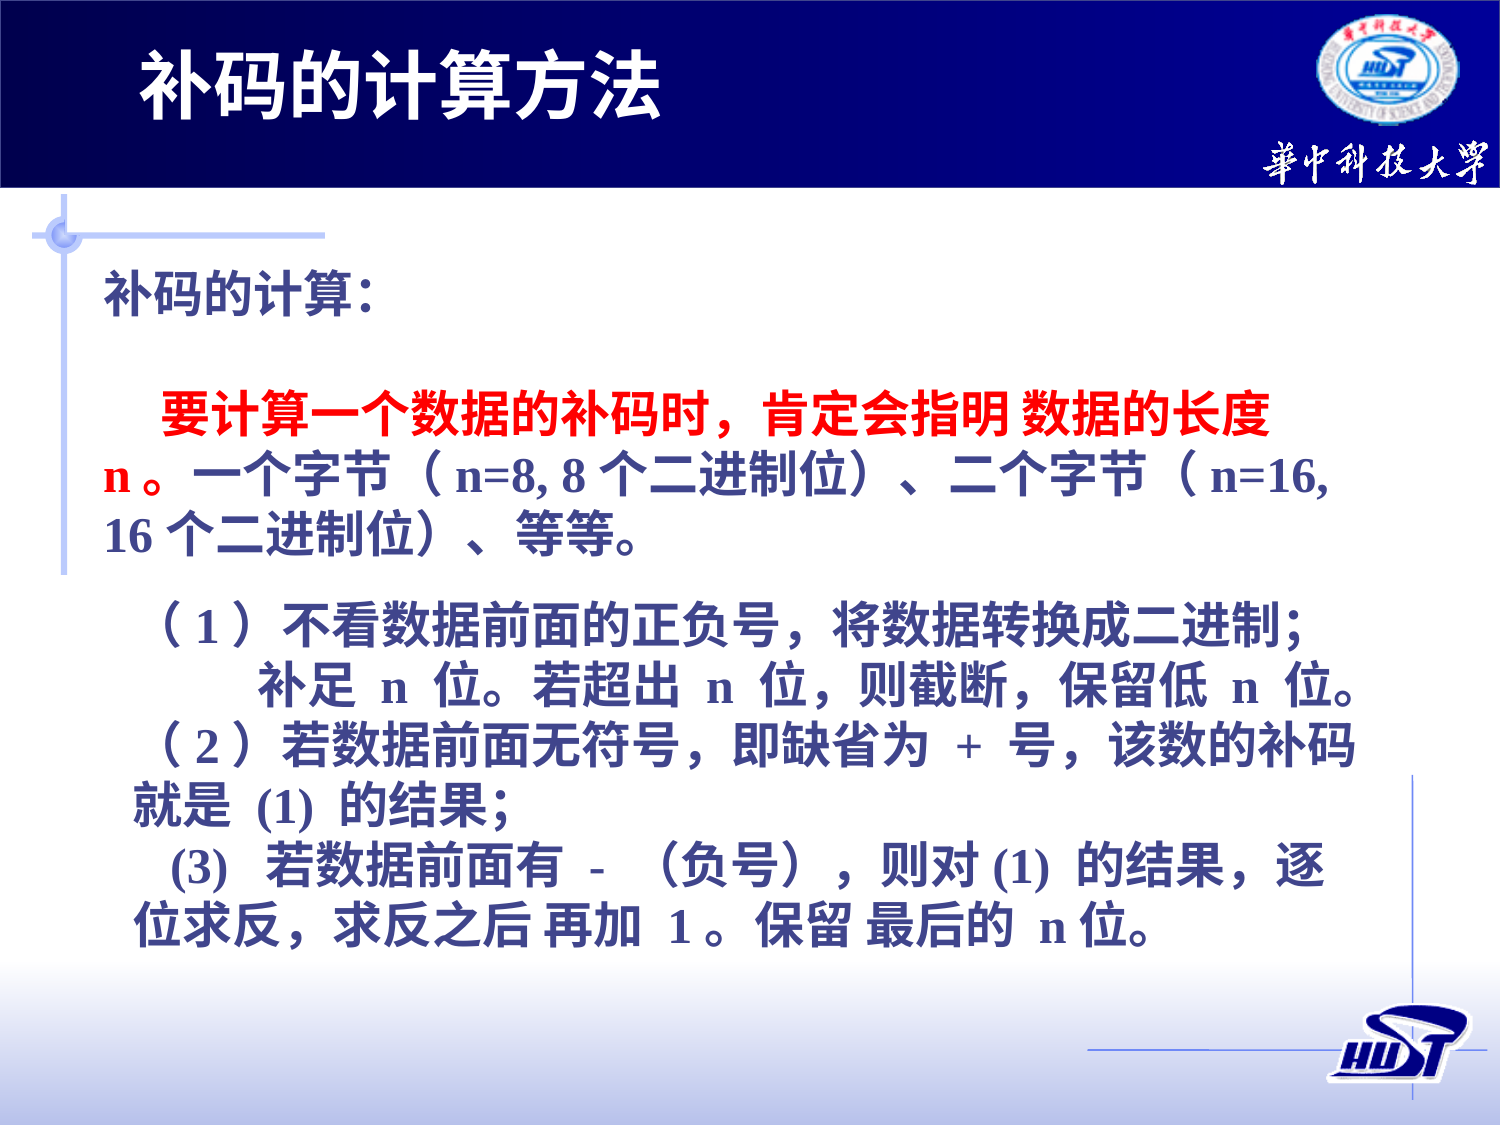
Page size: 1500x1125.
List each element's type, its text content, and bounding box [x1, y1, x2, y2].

text_box 补码的计算： 要计算一个数据的补码时，肯定会指明 数据的长度 n。一个字节（n=8, 8个二进制位）、二个字节（n=16, 16个二进制位）、等等。 [88, 255, 1376, 571]
text_box 补码的计算方法 [123, 30, 1211, 136]
text_box （1）不看数据前面的正负号，将数据转换成二进制； 补足 n 位。若超出 n 位，则截断，保留低 n 位。 （2）若数据前面无符号，即缺省为 + 号，该数的补码就是 (1) 的结果； (3) 若数据前面有 - （负号），则对(1) 的结果，逐位求反，求反之后 再加 1。保留 最后的 n位。 [117, 586, 1382, 961]
picture [1262, 140, 1488, 185]
picture [1316, 14, 1460, 126]
